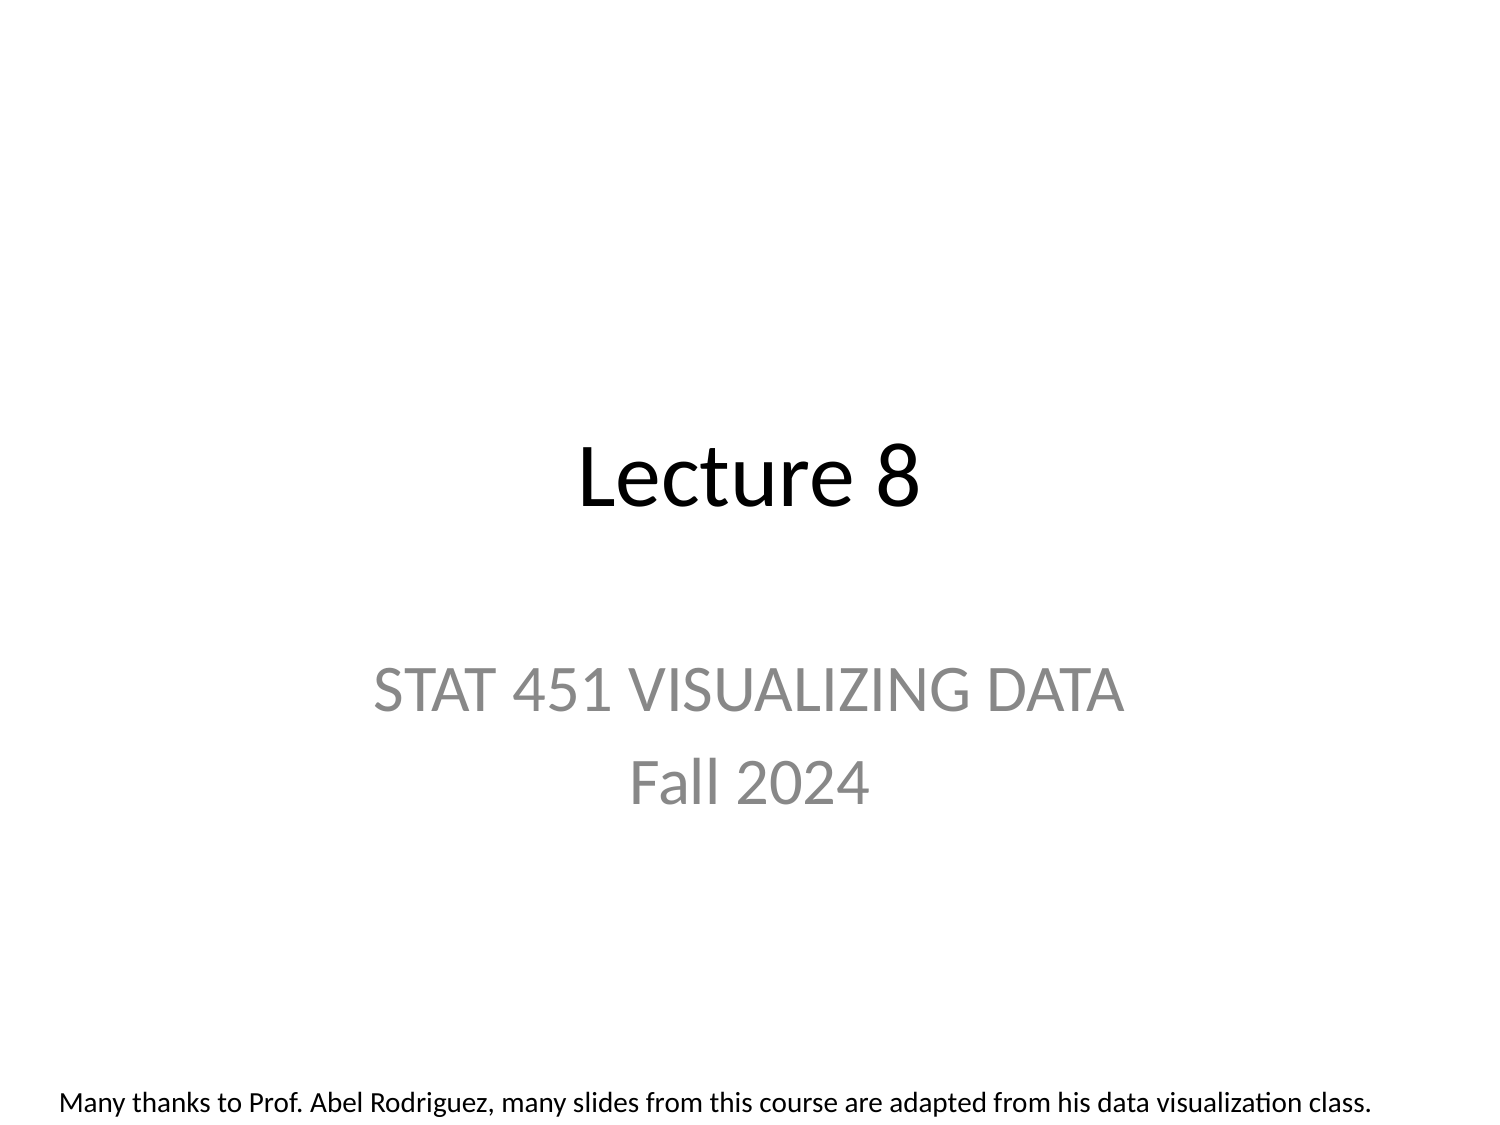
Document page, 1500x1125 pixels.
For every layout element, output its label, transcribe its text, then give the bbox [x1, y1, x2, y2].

title Lecture 8 [112, 349, 1388, 591]
text_box Many thanks to Prof. Abel Rodriguez, many slides from this course are adapted from his data visualization class. [43, 1068, 1458, 1110]
text_box STAT 451 VISUALIZING DATA Fall 2024 [224, 637, 1275, 925]
